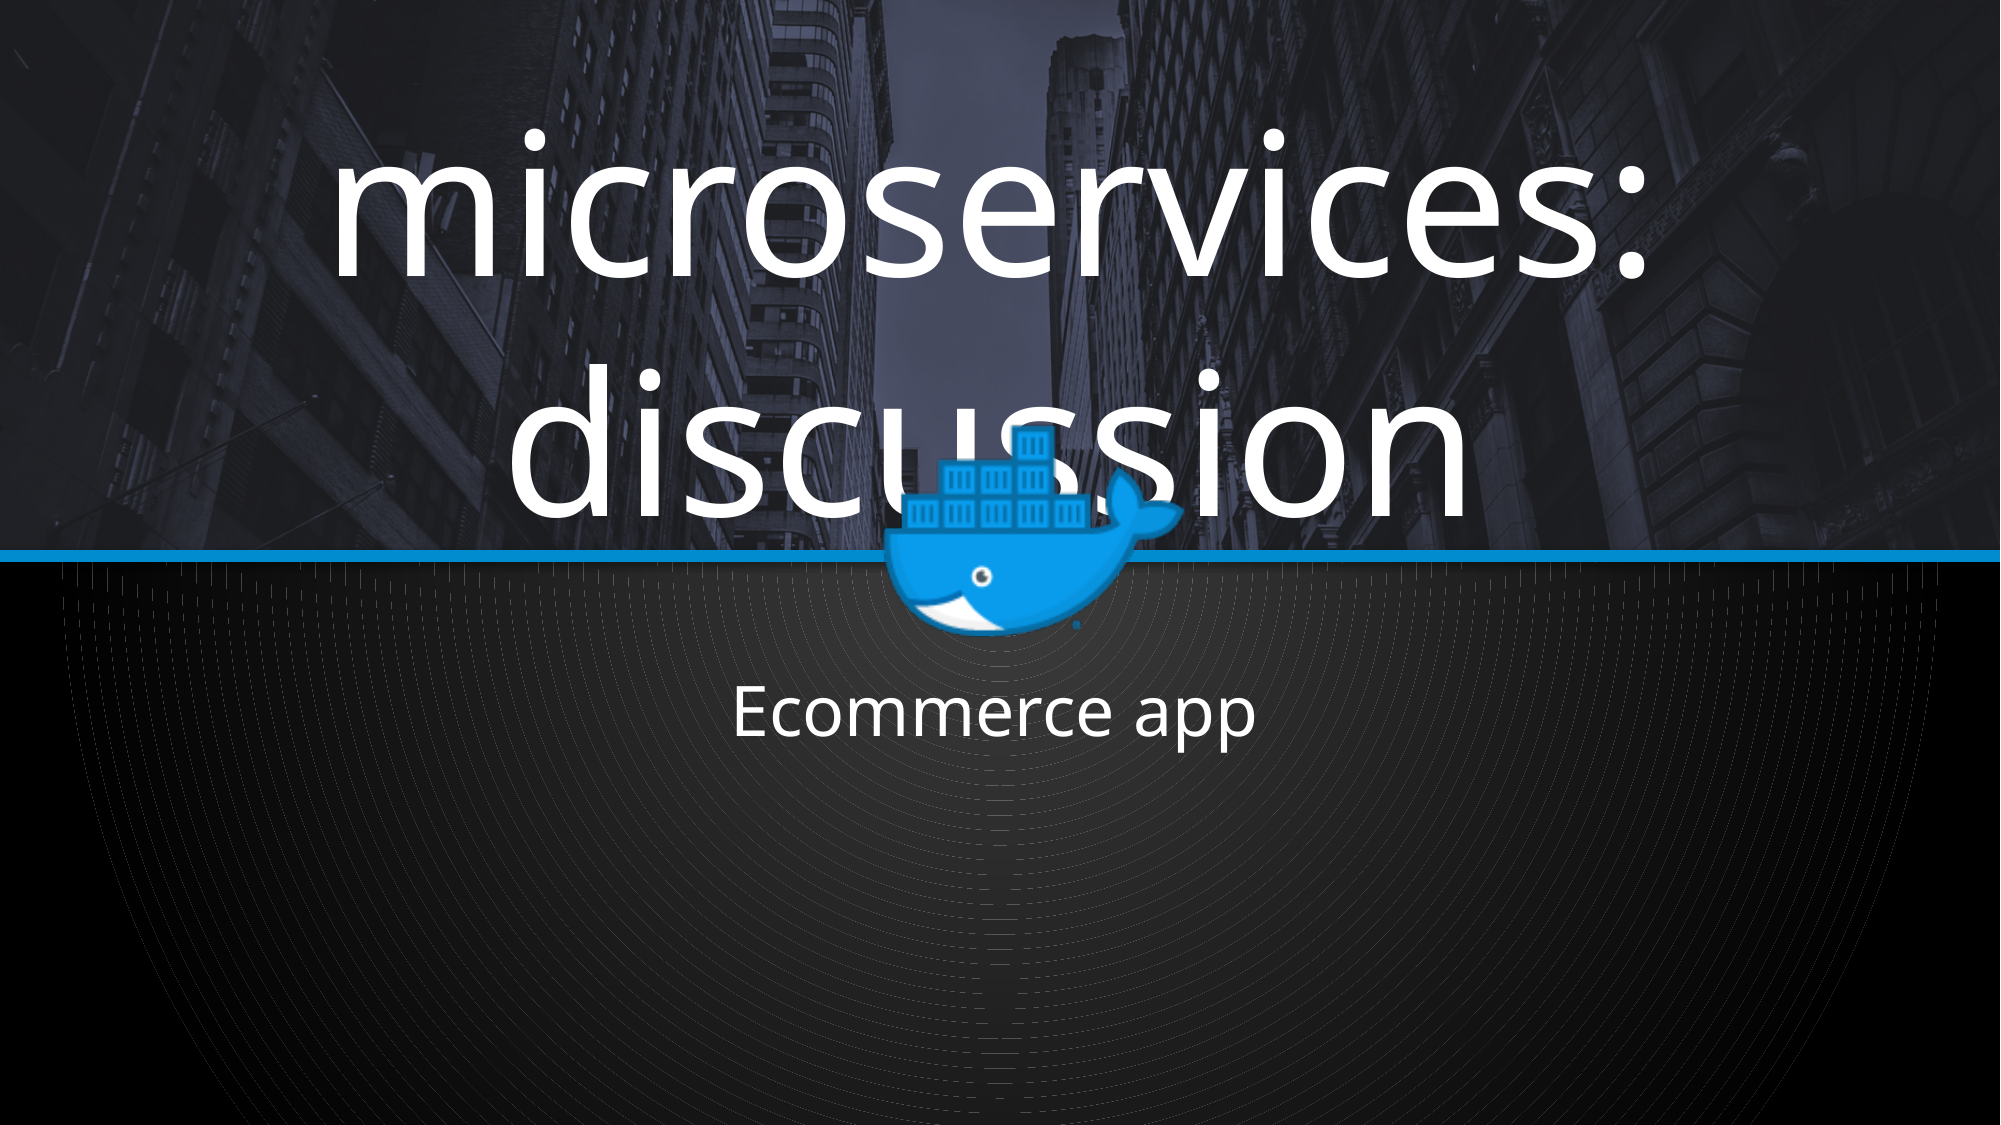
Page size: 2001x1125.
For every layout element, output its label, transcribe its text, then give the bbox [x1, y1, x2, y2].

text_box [0, 0, 2000, 557]
picture [853, 384, 1199, 681]
title Ecommerce app [78, 658, 1912, 759]
